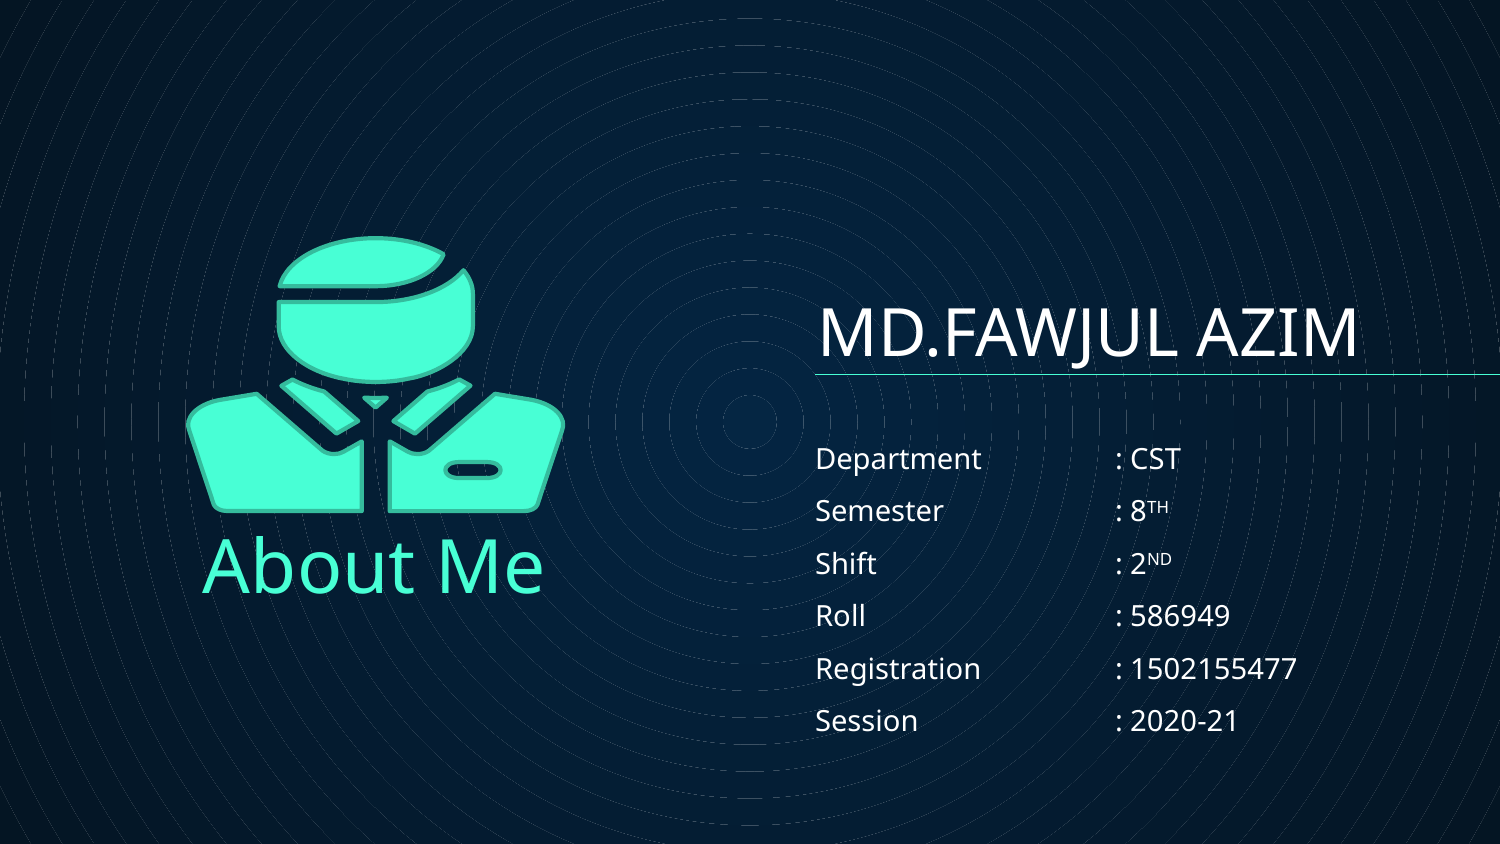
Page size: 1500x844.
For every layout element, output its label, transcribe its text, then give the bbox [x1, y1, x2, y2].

title About Me [171, 523, 577, 624]
title MD.FAWJUL AZIM [802, 285, 1450, 385]
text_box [183, 237, 568, 512]
subtitle Department : CST Semester : 8TH Shift : 2ND Roll : 586949 Registration : 1502155477 Session : 2020-21 [800, 407, 1368, 641]
